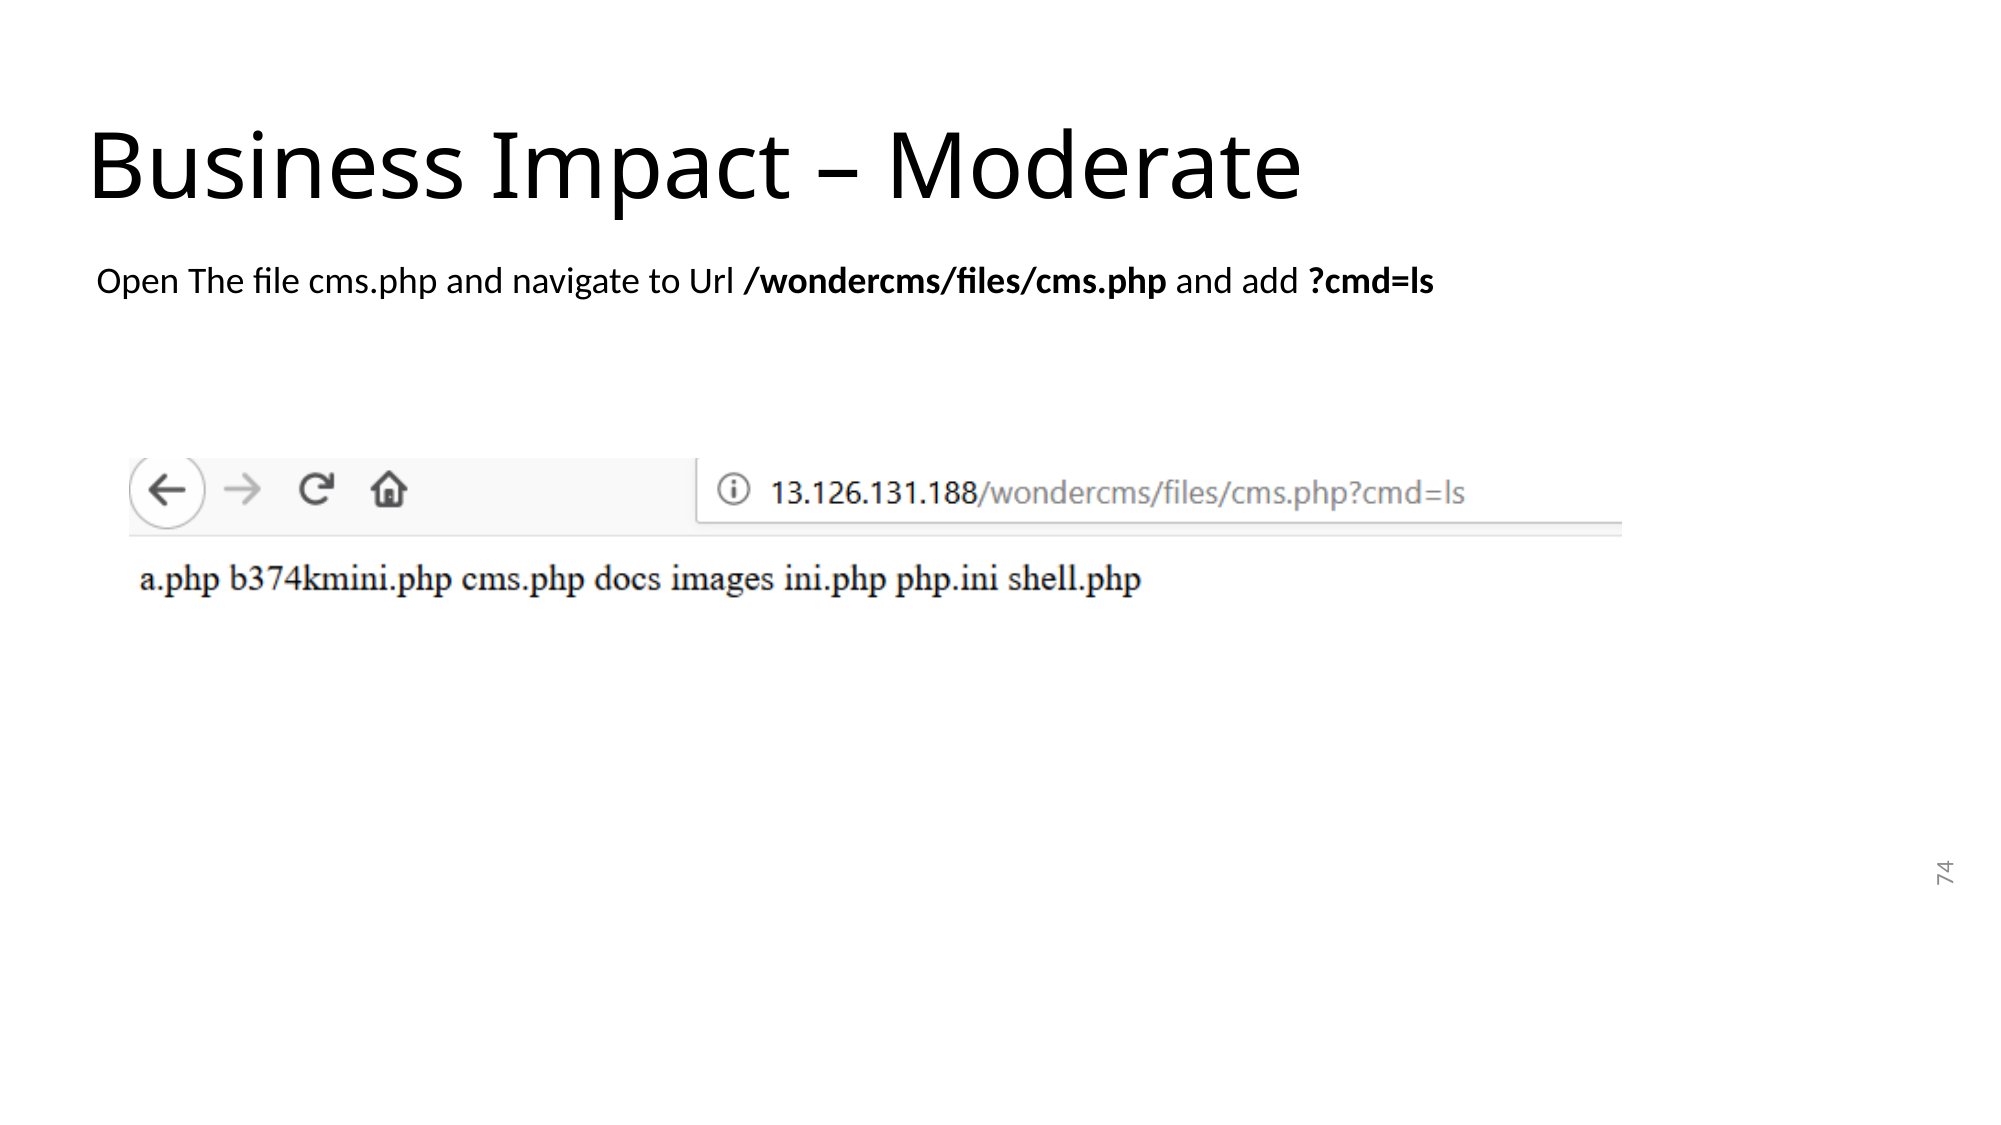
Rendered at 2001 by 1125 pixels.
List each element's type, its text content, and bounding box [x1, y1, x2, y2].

picture [129, 458, 1622, 1035]
text_box Open The file cms.php and navigate to Url /wondercms/files/cms.php and add ?cmd=ls [89, 248, 1661, 353]
slide_number 74 [1906, 846, 1981, 1062]
title Business Impact – Moderate [71, 90, 1380, 247]
